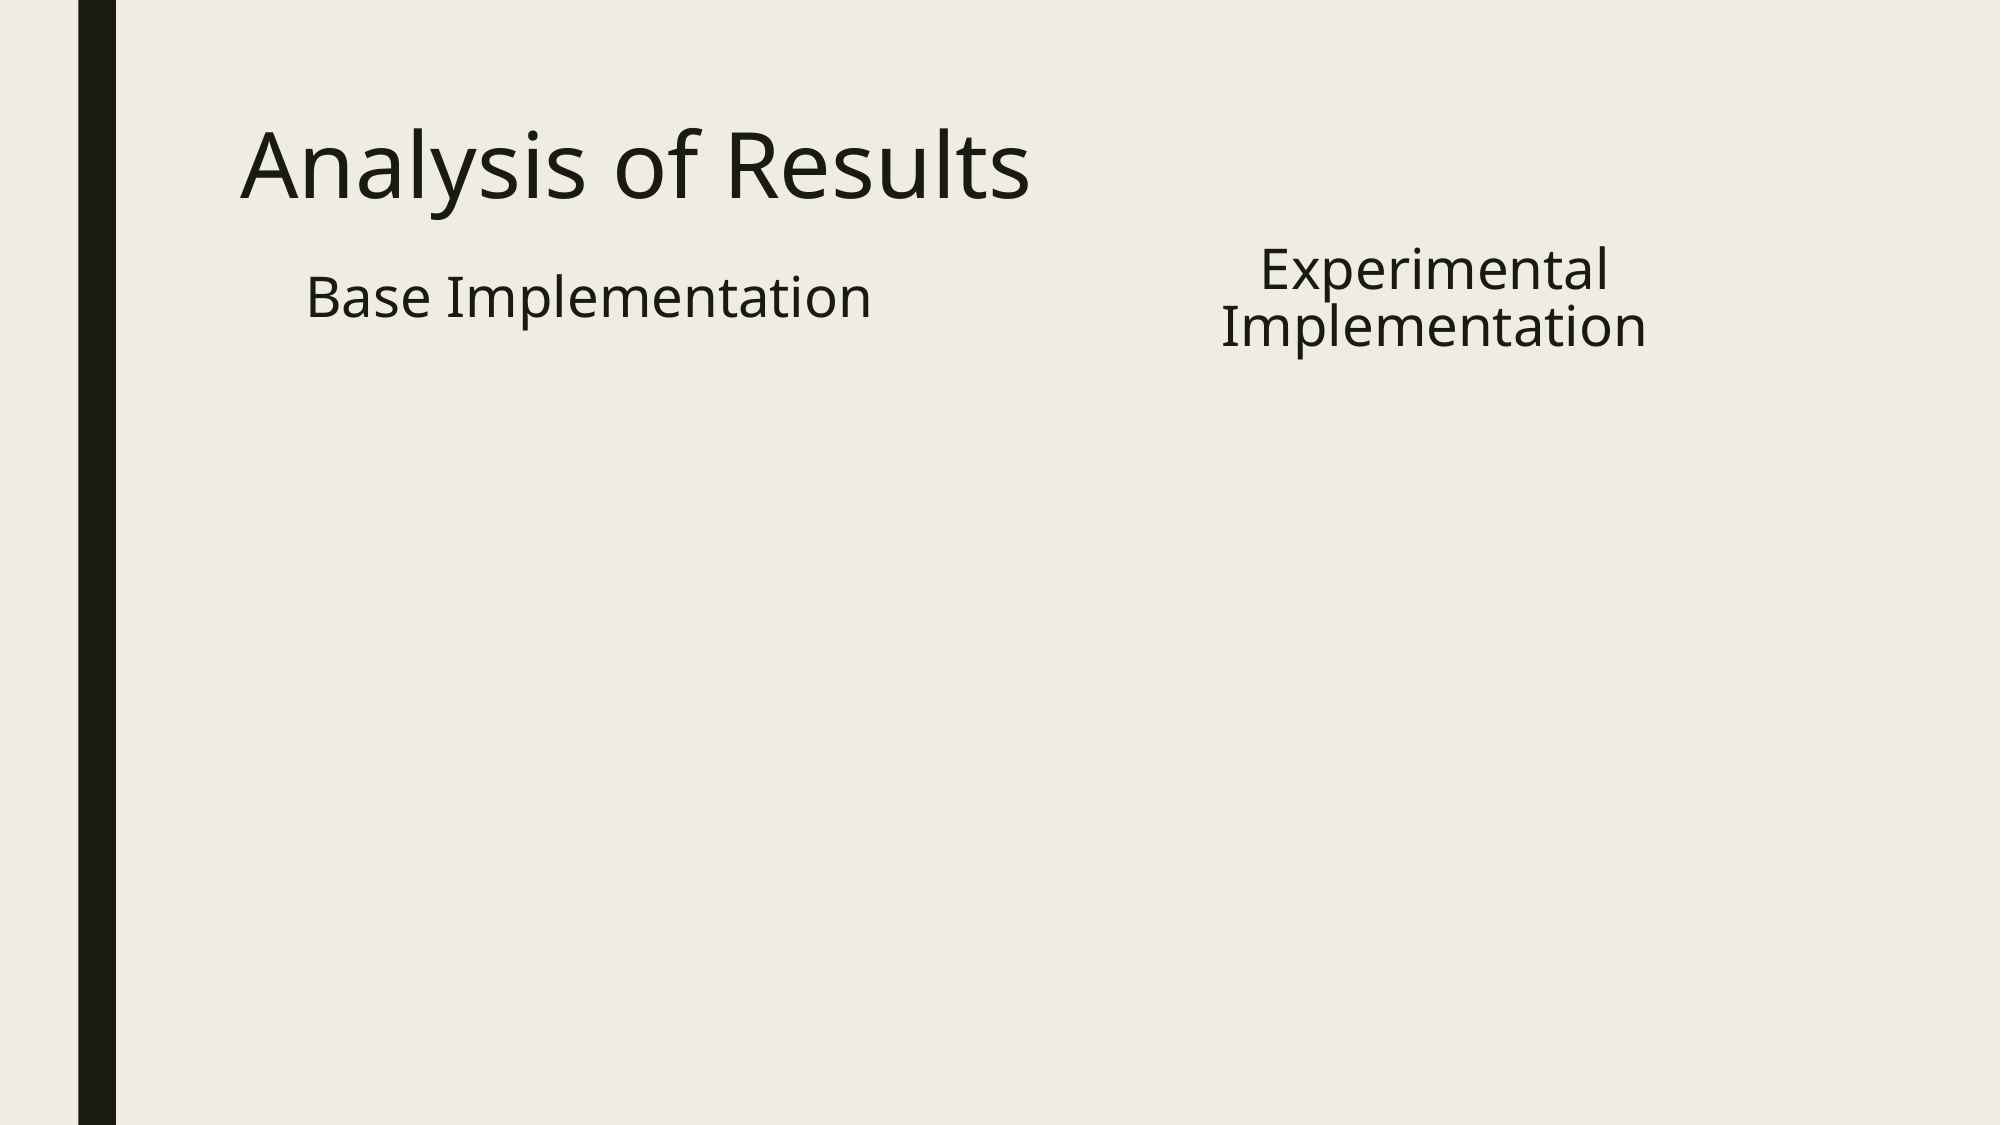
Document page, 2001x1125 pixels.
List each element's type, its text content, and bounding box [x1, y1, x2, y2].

list Base Implementation [225, 260, 954, 342]
title Analysis of Results [225, 112, 1800, 236]
list Experimental Implementation [1070, 260, 1800, 342]
